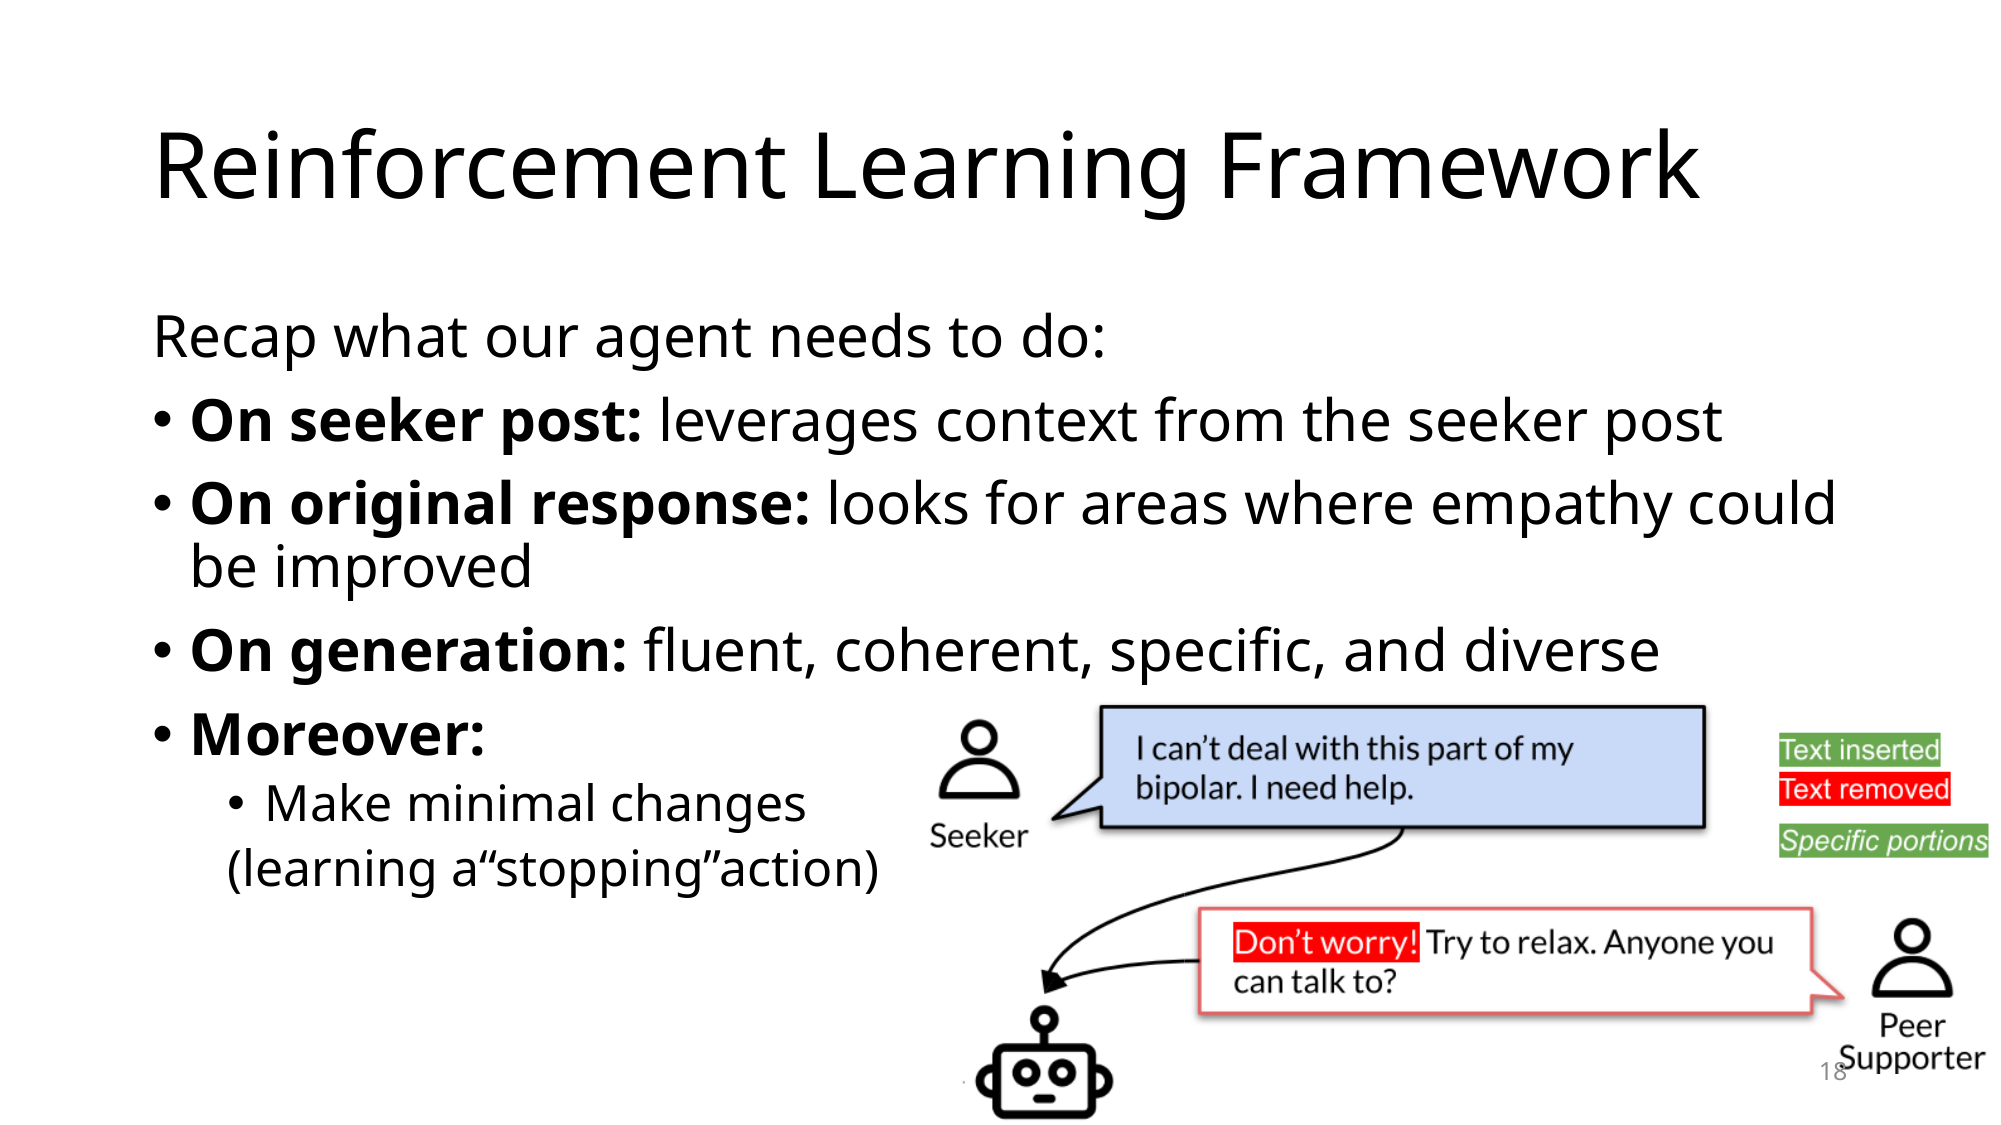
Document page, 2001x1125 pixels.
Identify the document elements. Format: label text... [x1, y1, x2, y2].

list Recap what our agent needs to do: On seeker post: leverages context from the seeker post On original response: looks for areas where empathy could be improved On generation: fluent, coherent, specific, and diverse Moreover: Make minimal changes (learning a“stopping”action) [137, 299, 1863, 1014]
picture [903, 690, 2000, 1125]
title Reinforcement Learning Framework [137, 59, 1863, 278]
slide_number 18 [1412, 1075, 1863, 1103]
